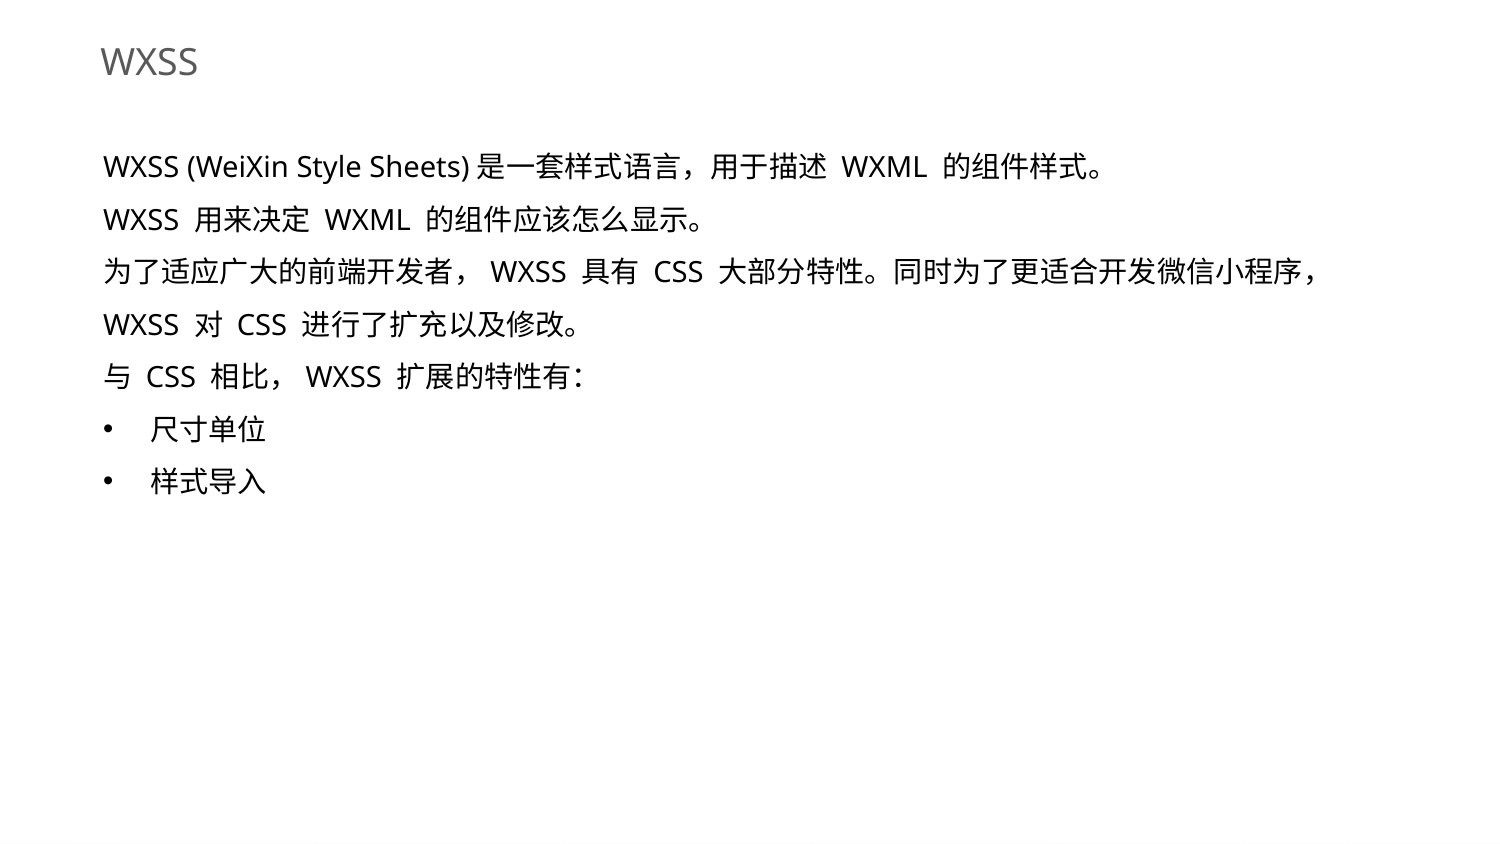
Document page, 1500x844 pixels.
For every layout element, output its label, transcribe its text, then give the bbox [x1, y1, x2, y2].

text_box WXSS (WeiXin Style Sheets)是一套样式语言，用于描述 WXML 的组件样式。 WXSS 用来决定 WXML 的组件应该怎么显示。 为了适应广大的前端开发者，WXSS 具有 CSS 大部分特性。同时为了更适合开发微信小程序，WXSS 对 CSS 进行了扩充以及修改。 与 CSS 相比，WXSS 扩展的特性有： 尺寸单位 样式导入 [88, 123, 1365, 551]
text_box WXSS [100, 28, 526, 92]
